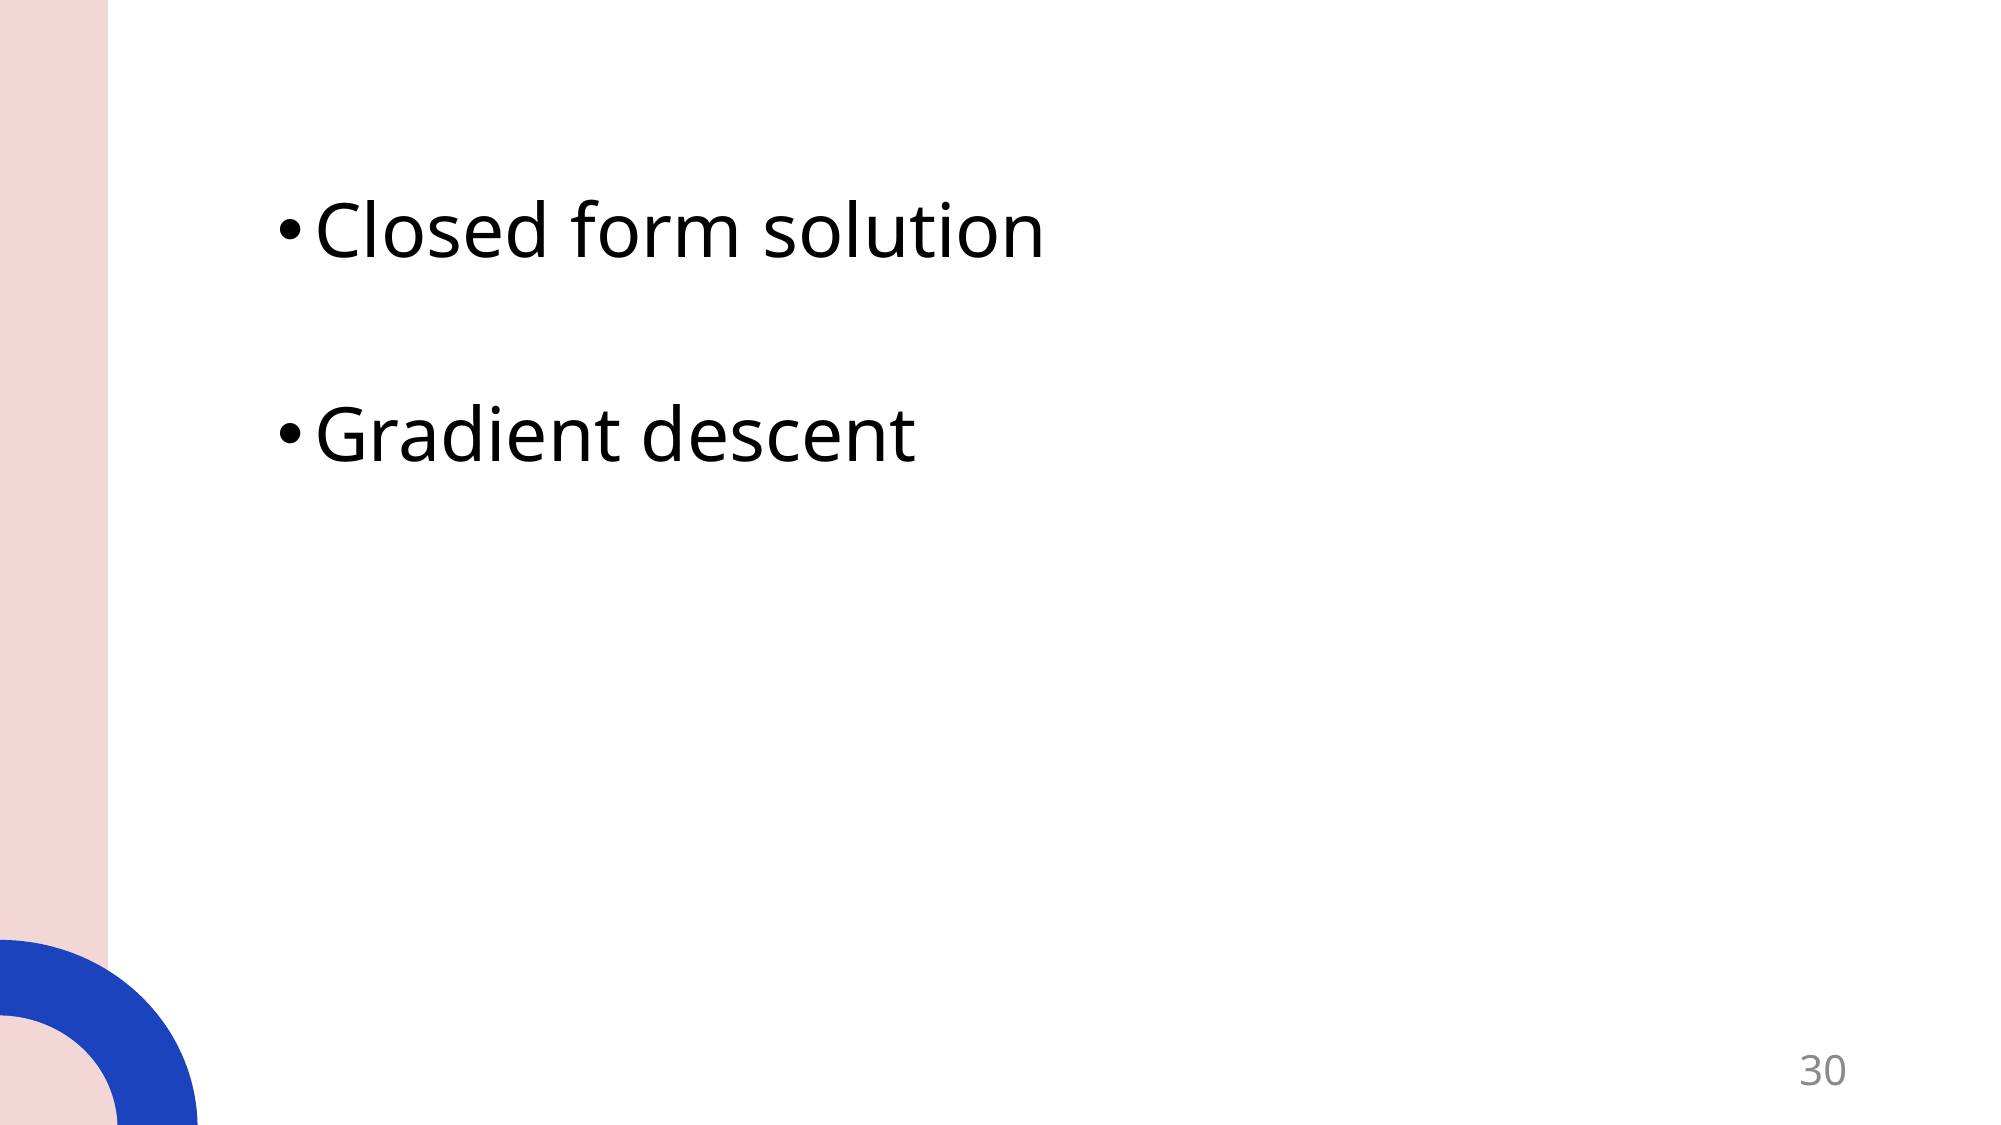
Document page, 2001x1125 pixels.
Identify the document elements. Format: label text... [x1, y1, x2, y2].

slide_number 30 [1412, 1042, 1863, 1103]
list Closed form solution Gradient descent [262, 185, 1442, 563]
